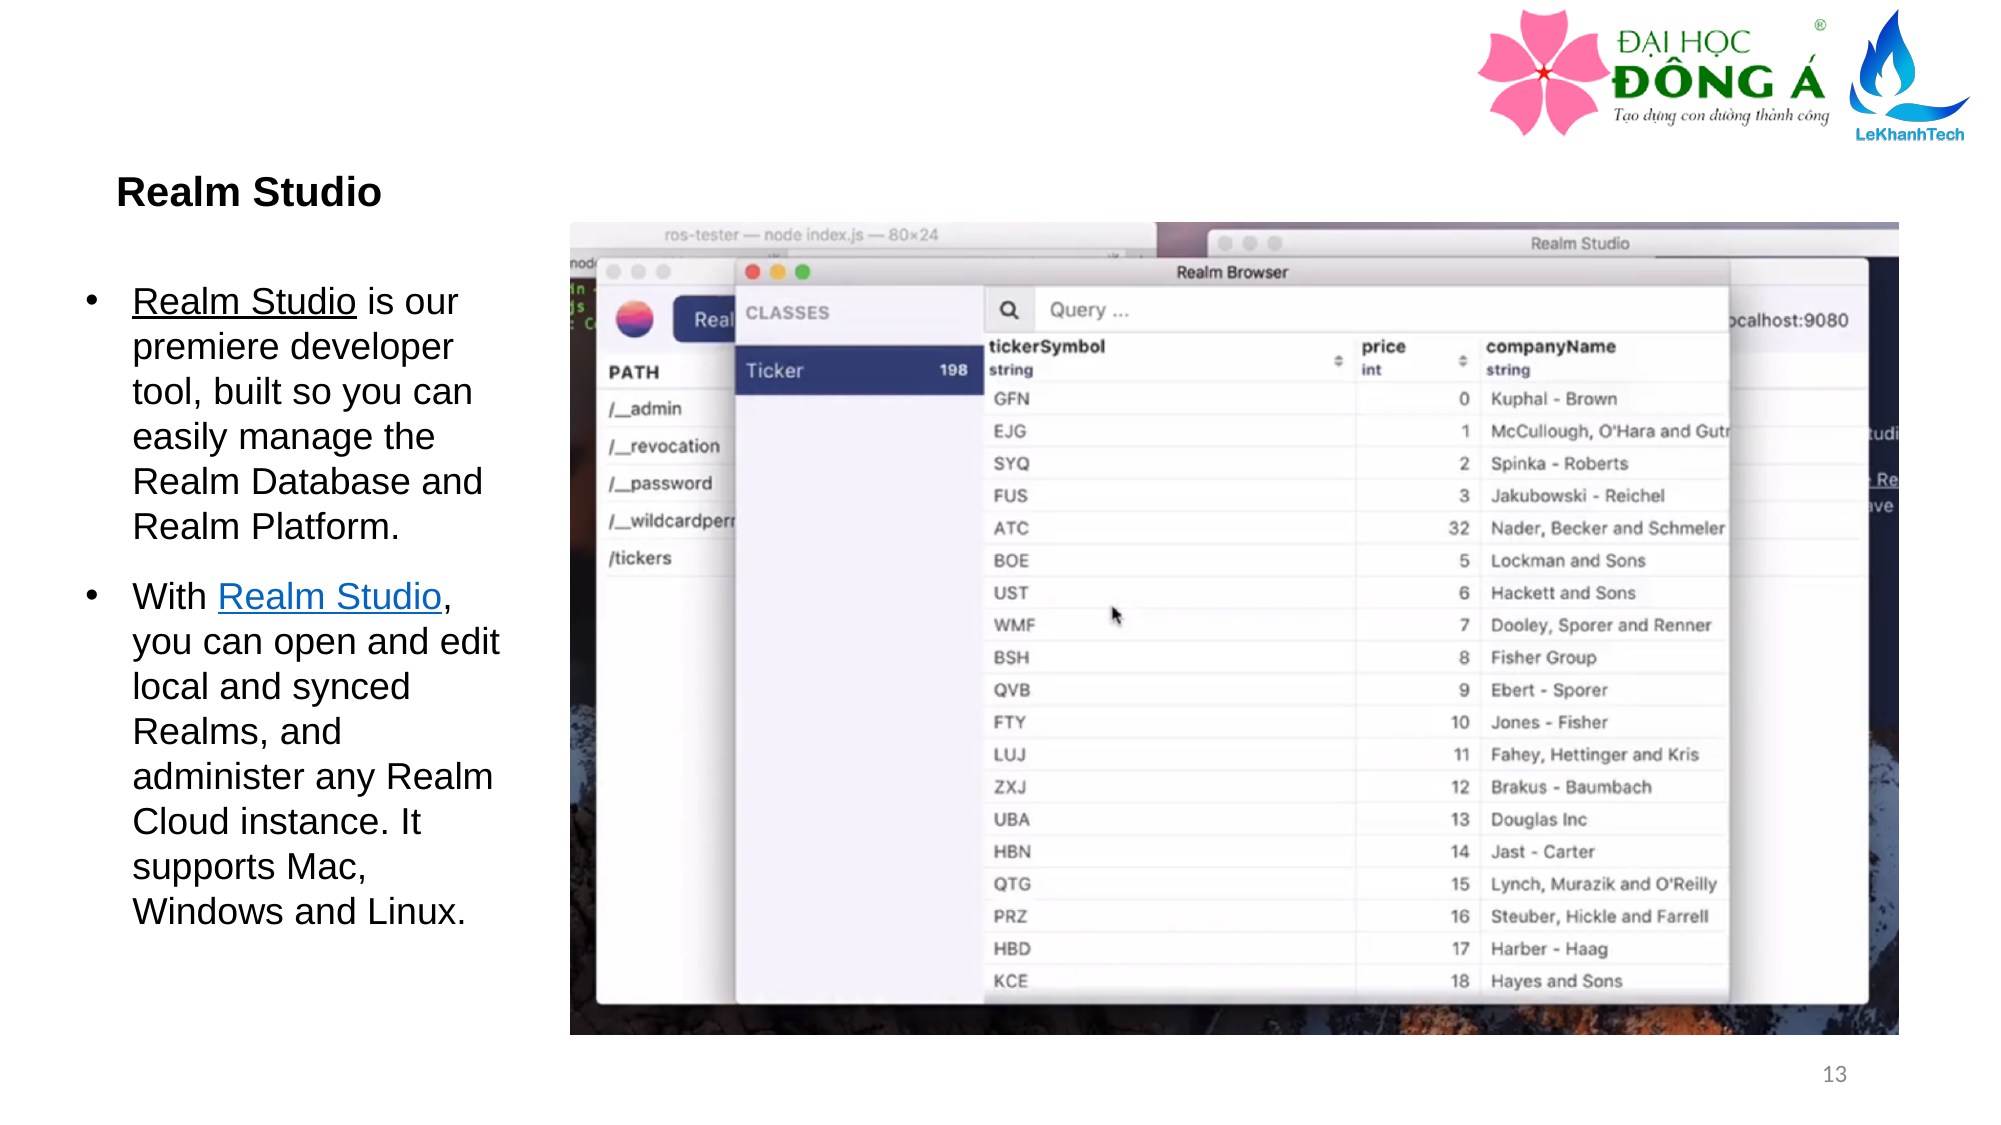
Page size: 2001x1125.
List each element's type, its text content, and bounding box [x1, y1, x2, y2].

text_box Realm Studio is our premiere developer tool, built so you can easily manage the Realm Database and Realm Platform. With Realm Studio, you can open and edit local and synced Realms, and administer any Realm Cloud instance. It supports Mac, Windows and Linux. [70, 269, 538, 940]
picture [570, 222, 1899, 1035]
text_box Realm Studio [101, 157, 505, 223]
picture [1465, 5, 1980, 144]
slide_number 13 [1412, 1043, 1863, 1103]
